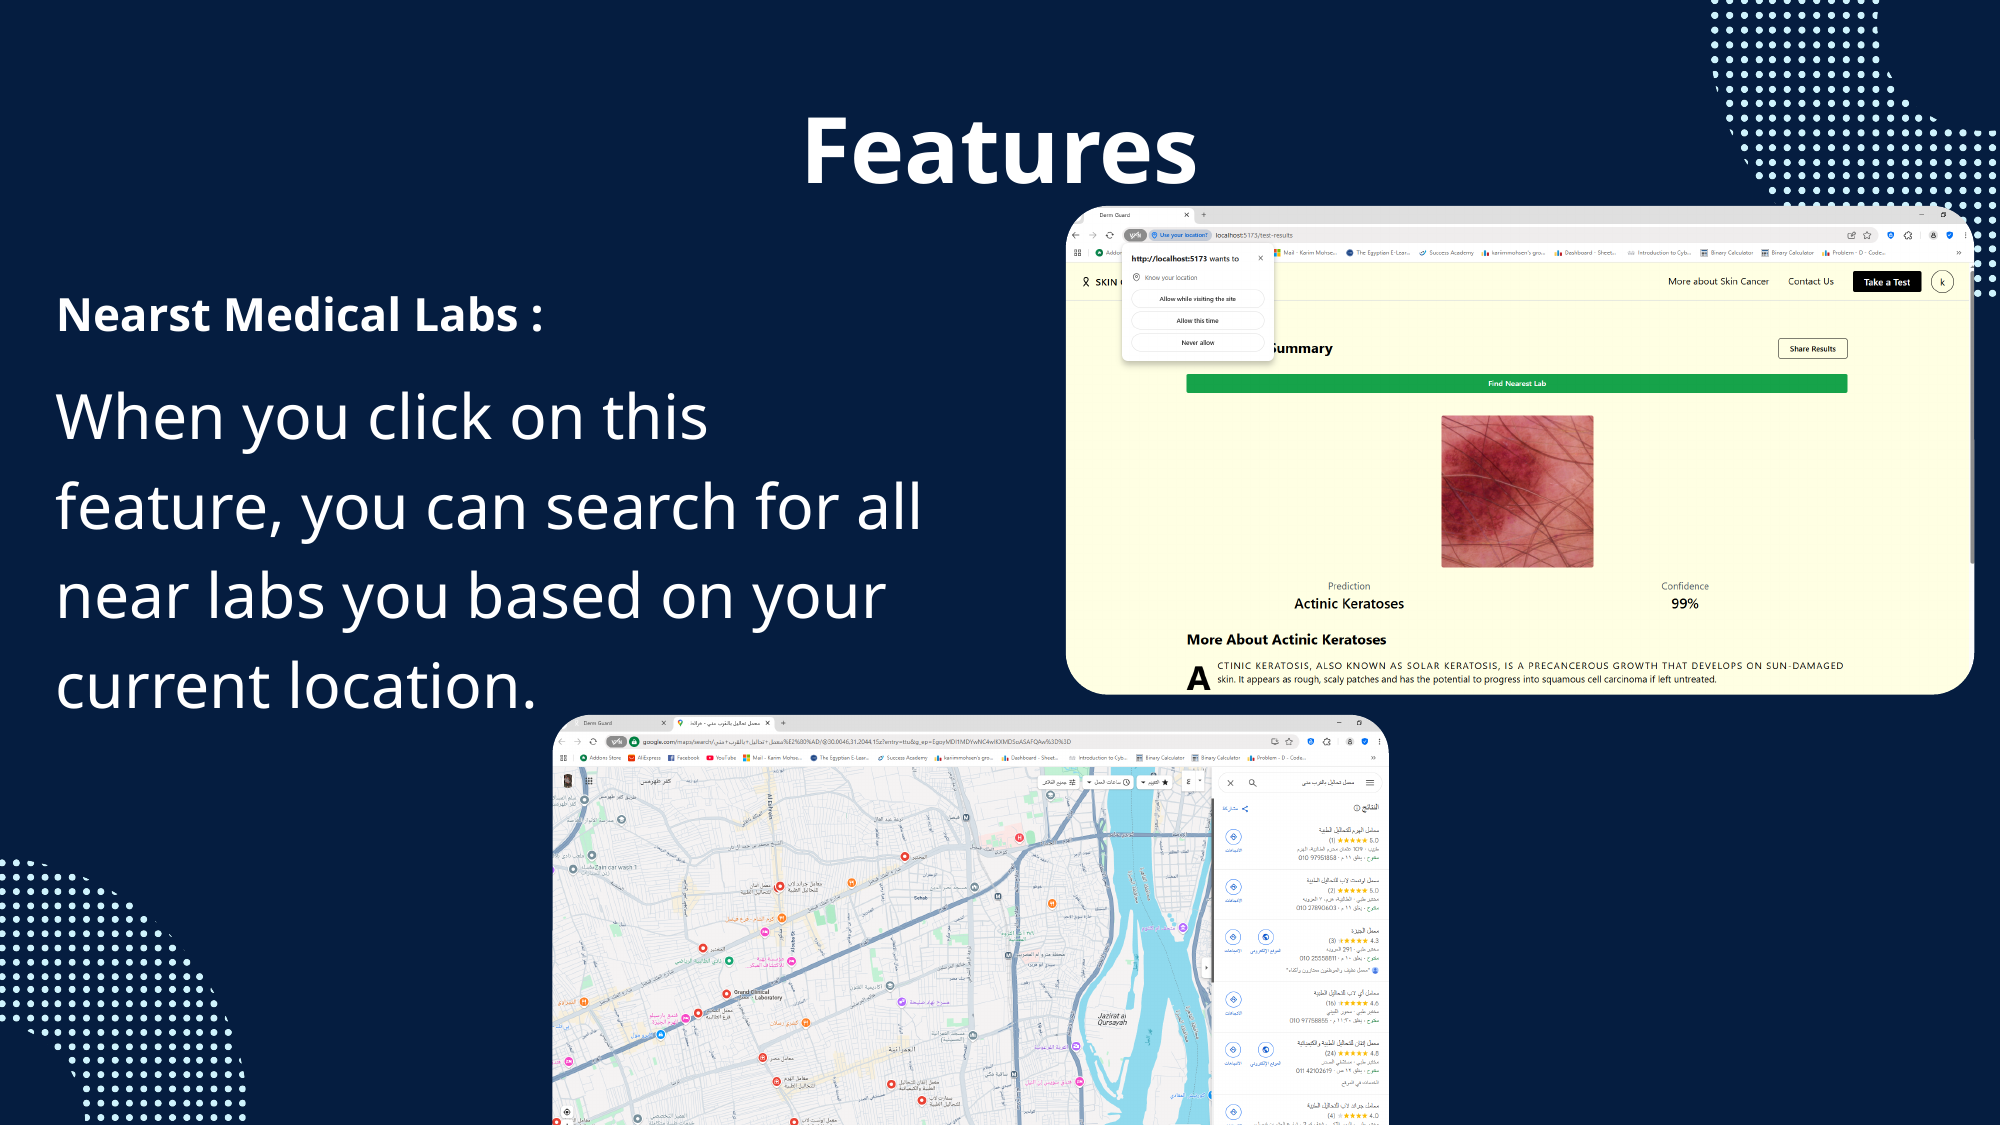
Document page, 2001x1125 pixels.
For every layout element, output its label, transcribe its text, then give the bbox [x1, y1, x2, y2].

picture [0, 859, 246, 1125]
title Features [137, 59, 1863, 248]
text_box Nearst Medical Labs : When you click on this feature, you can search for all near labs you based on your current location. [40, 267, 959, 1086]
picture [1065, 0, 2001, 696]
picture [551, 714, 1390, 1125]
